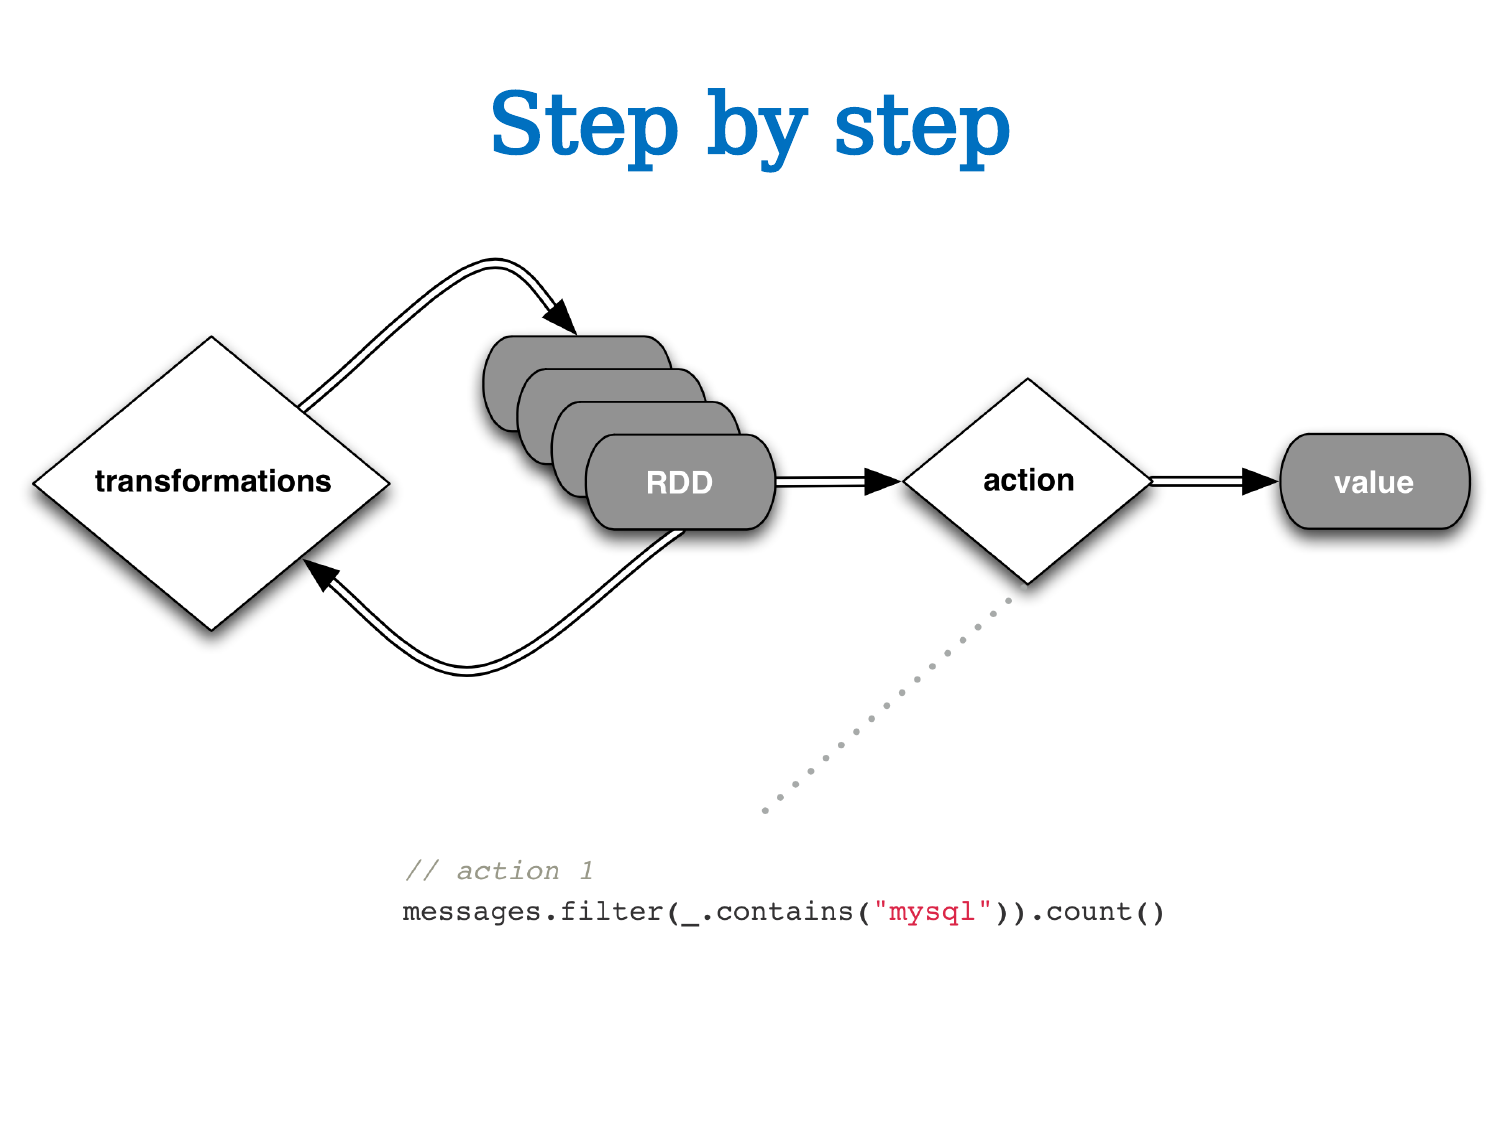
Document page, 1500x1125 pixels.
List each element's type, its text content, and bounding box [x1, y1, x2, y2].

title Step by step [75, 45, 1425, 194]
picture [0, 210, 1500, 959]
